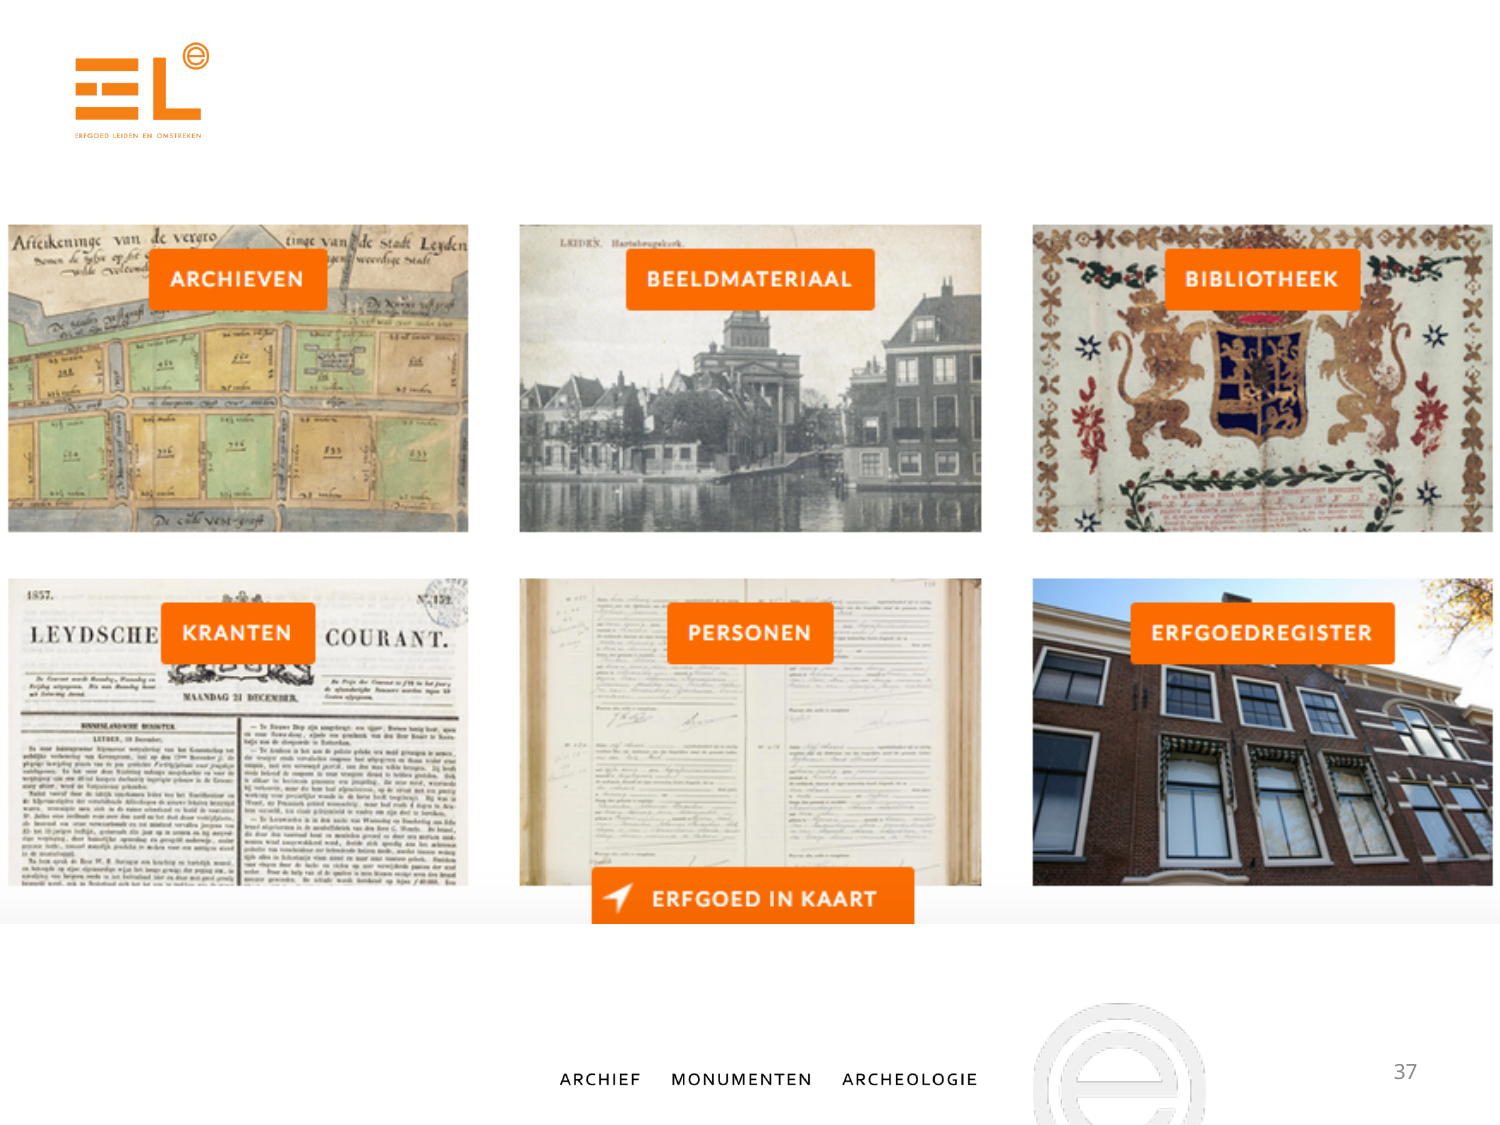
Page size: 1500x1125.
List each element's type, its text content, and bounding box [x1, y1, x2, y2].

picture [0, 200, 1500, 924]
slide_number 37 [1384, 1052, 1426, 1094]
picture [75, 42, 209, 138]
picture [1033, 1002, 1207, 1125]
picture [537, 1047, 1004, 1118]
